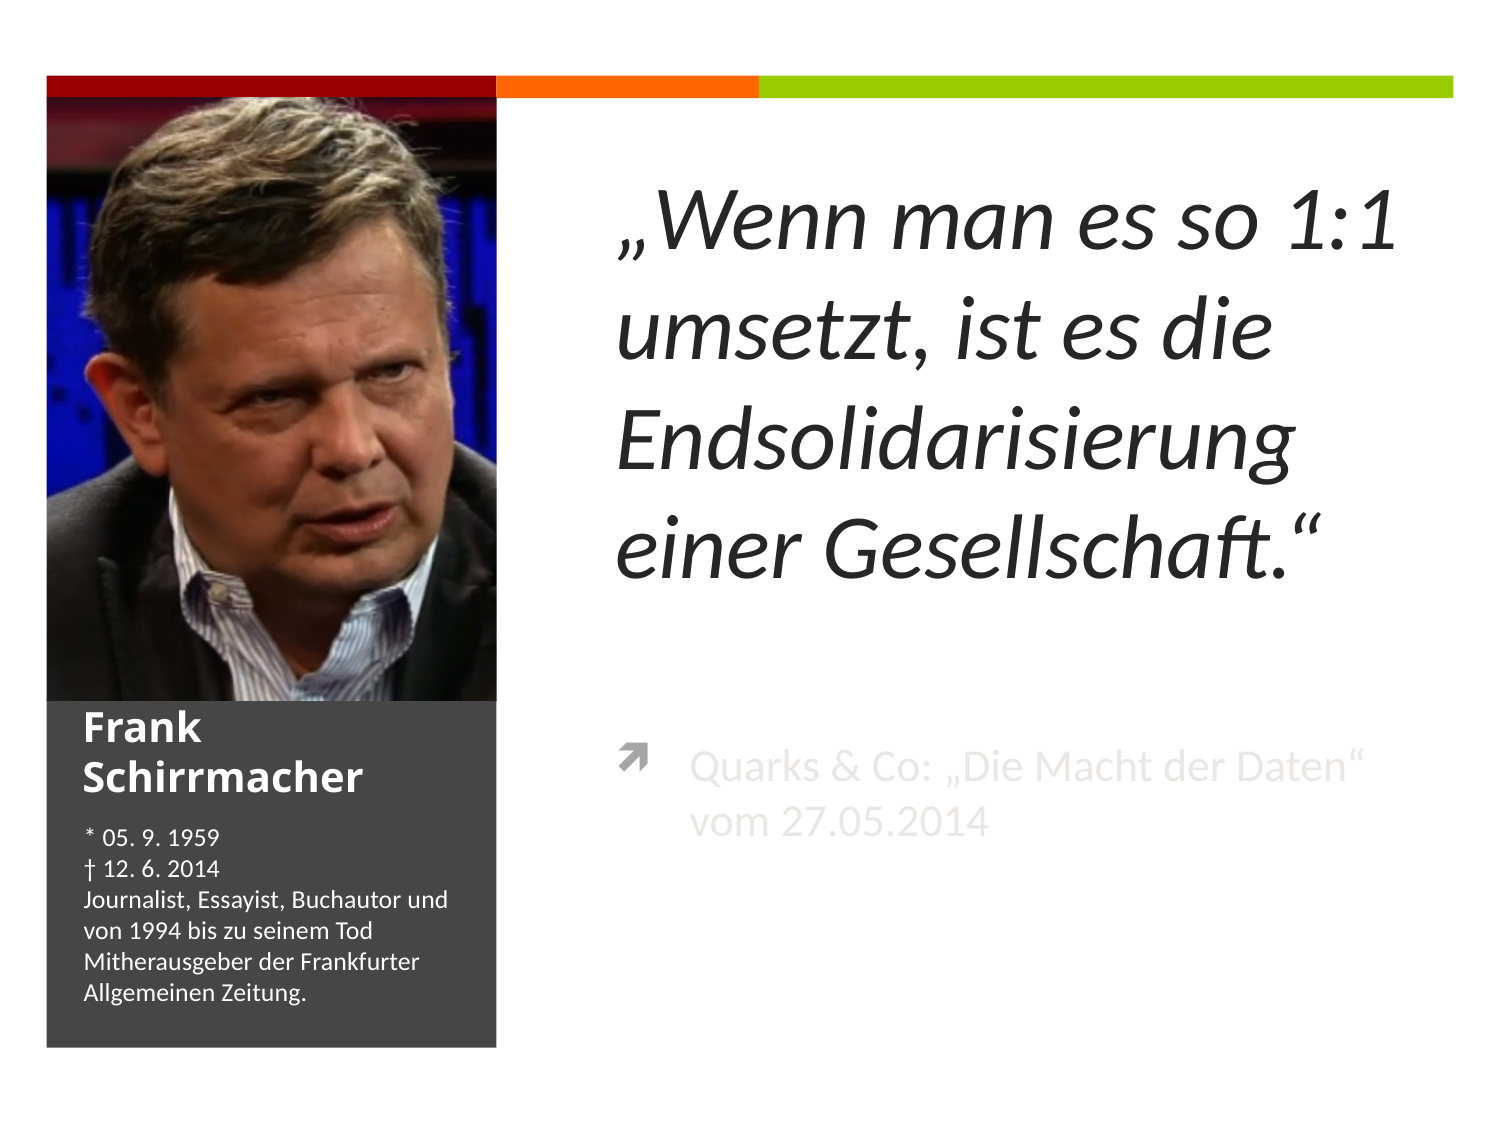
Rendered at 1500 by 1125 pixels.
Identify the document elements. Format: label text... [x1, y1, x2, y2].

title Frank Schirrmacher [67, 725, 474, 809]
picture [46, 96, 498, 701]
list * 05. 9. 1959 † 12. 6. 2014 Journalist, Essayist, Buchautor und von 1994 bis zu seinem Tod Mitherausgeber der Frankfurter Allgemeinen Zeitung. [68, 812, 475, 1017]
list „Wenn man es so 1:1 umsetzt, ist es die Endsolidarisierung einer Gesellschaft.“ Quarks & Co: „Die Macht der Daten“ vom 27.05.2014 [600, 149, 1453, 1005]
